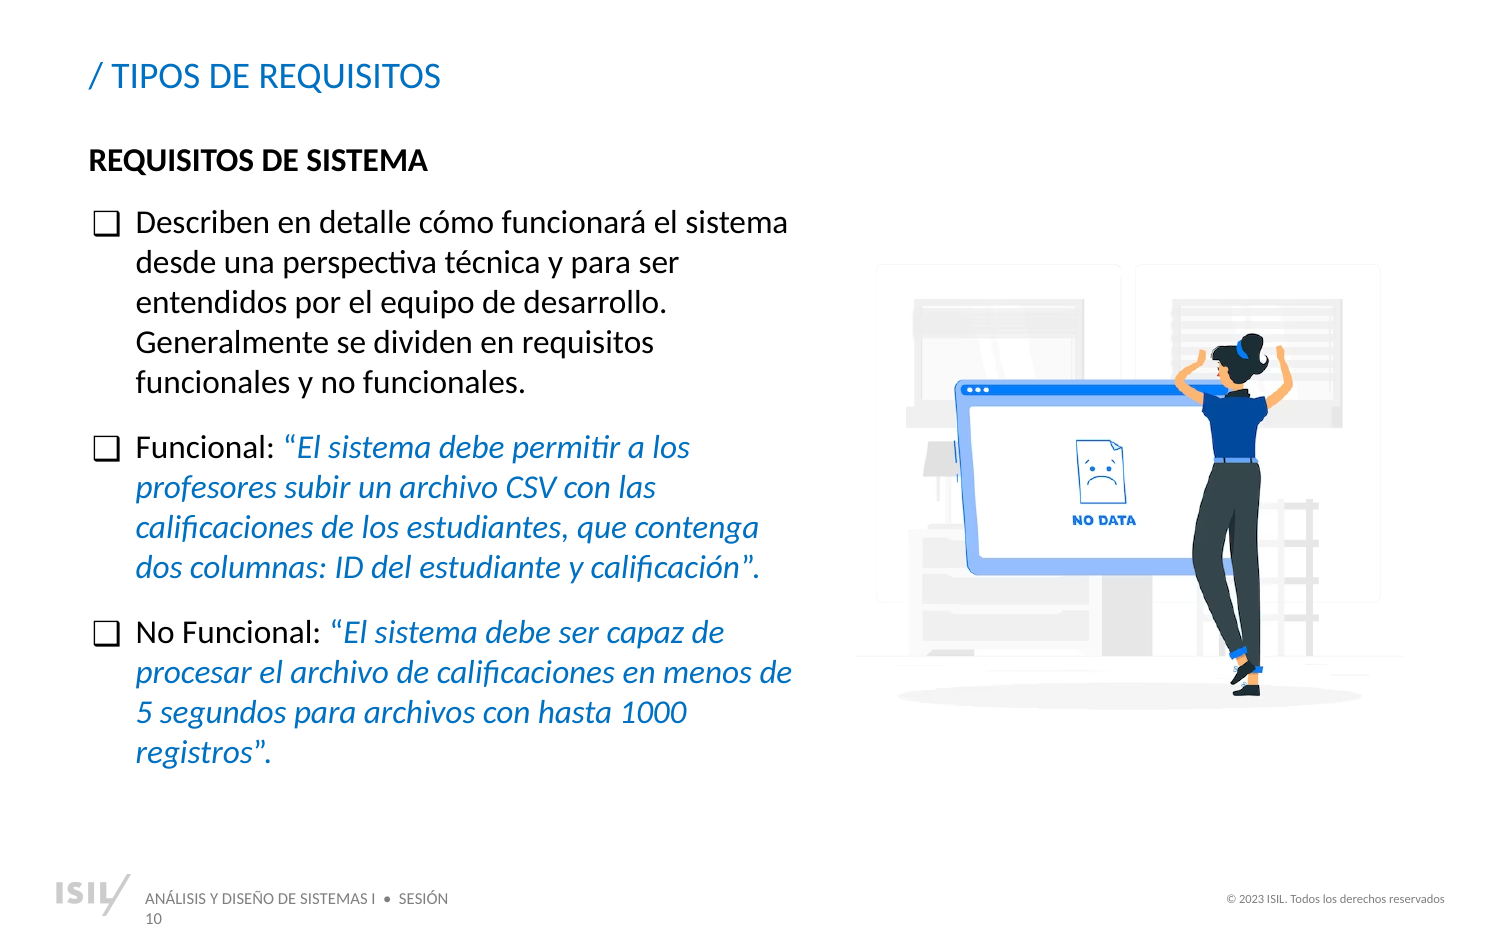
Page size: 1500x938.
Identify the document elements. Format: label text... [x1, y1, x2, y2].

list REQUISITOS DE SISTEMA [76, 132, 750, 191]
list Describen en detalle cómo funcionará el sistema desde una perspectiva técnica y para ser entendidos por el equipo de desarrollo. Generalmente se dividen en requisitos funcionales y no funcionales. Funcional: “El sistema debe permitir a los profesores subir un archivo CSV con las calificaciones de los estudiantes, que contenga dos columnas: ID del estudiante y calificación”. No Funcional: “El sistema debe ser capaz de procesar el archivo de calificaciones en menos de 5 segundos para archivos con hasta 1000 registros”. [76, 193, 825, 866]
picture [854, 197, 1405, 797]
list / TIPOS DE REQUISITOS [76, 45, 1424, 104]
